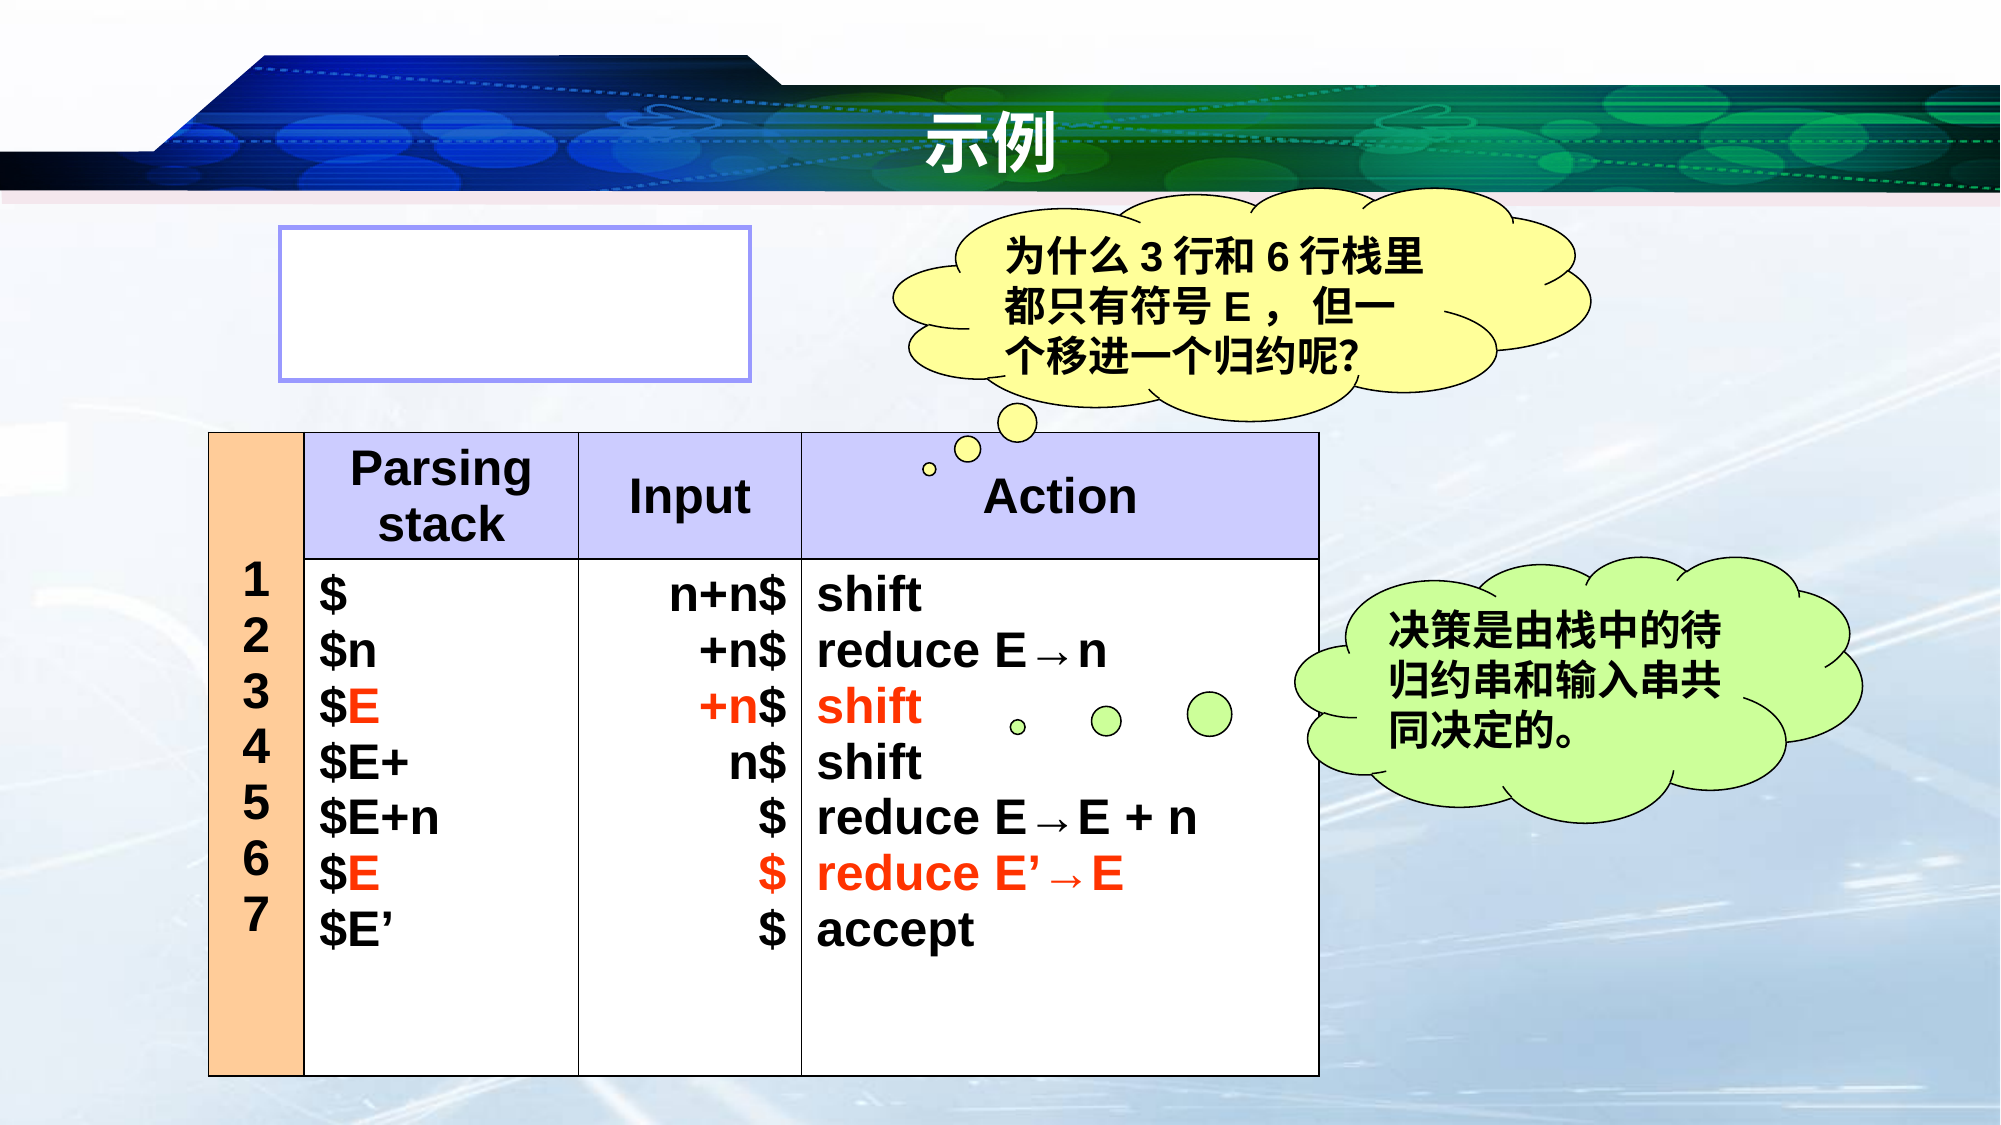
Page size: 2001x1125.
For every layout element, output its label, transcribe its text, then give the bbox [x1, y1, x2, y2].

text_box 决策是由栈中的待归约串和输入串共同决定的。 [1187, 692, 1232, 737]
text_box 决策是由栈中的待归约串和输入串共同决定的。 [1294, 557, 1863, 824]
table_header 1 2 3 4 5 6 7 [209, 433, 303, 1075]
table_cell shift reduce E→n shift shift reduce E→E + n reduce E’→E accept [802, 560, 1318, 1075]
title 示例 [133, 94, 1851, 188]
text_box 为什么3行和6行栈里都只有符号E， 但一个移进一个归约呢？ [893, 188, 1591, 422]
table_cell $ $n $E $E+ $E+n $E $E’ [305, 560, 578, 1075]
table_cell n+n$ +n$ +n$ n$ $ $ $ [579, 560, 801, 1075]
table_header Action [802, 433, 1318, 558]
text_box 决策是由栈中的待归约串和输入串共同决定的。 [1091, 706, 1122, 736]
picture [0, 0, 2001, 1125]
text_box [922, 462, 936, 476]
text_box 为什么3行和6行栈里都只有符号E， 但一个移进一个归约呢？ [954, 436, 981, 462]
table_header Input [579, 433, 801, 558]
text_box 为什么3行和6行栈里都只有符号E， 但一个移进一个归约呢？ [997, 403, 1037, 443]
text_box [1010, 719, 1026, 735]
picture [1335, 188, 1418, 192]
table_header Parsing stack [305, 433, 578, 558]
